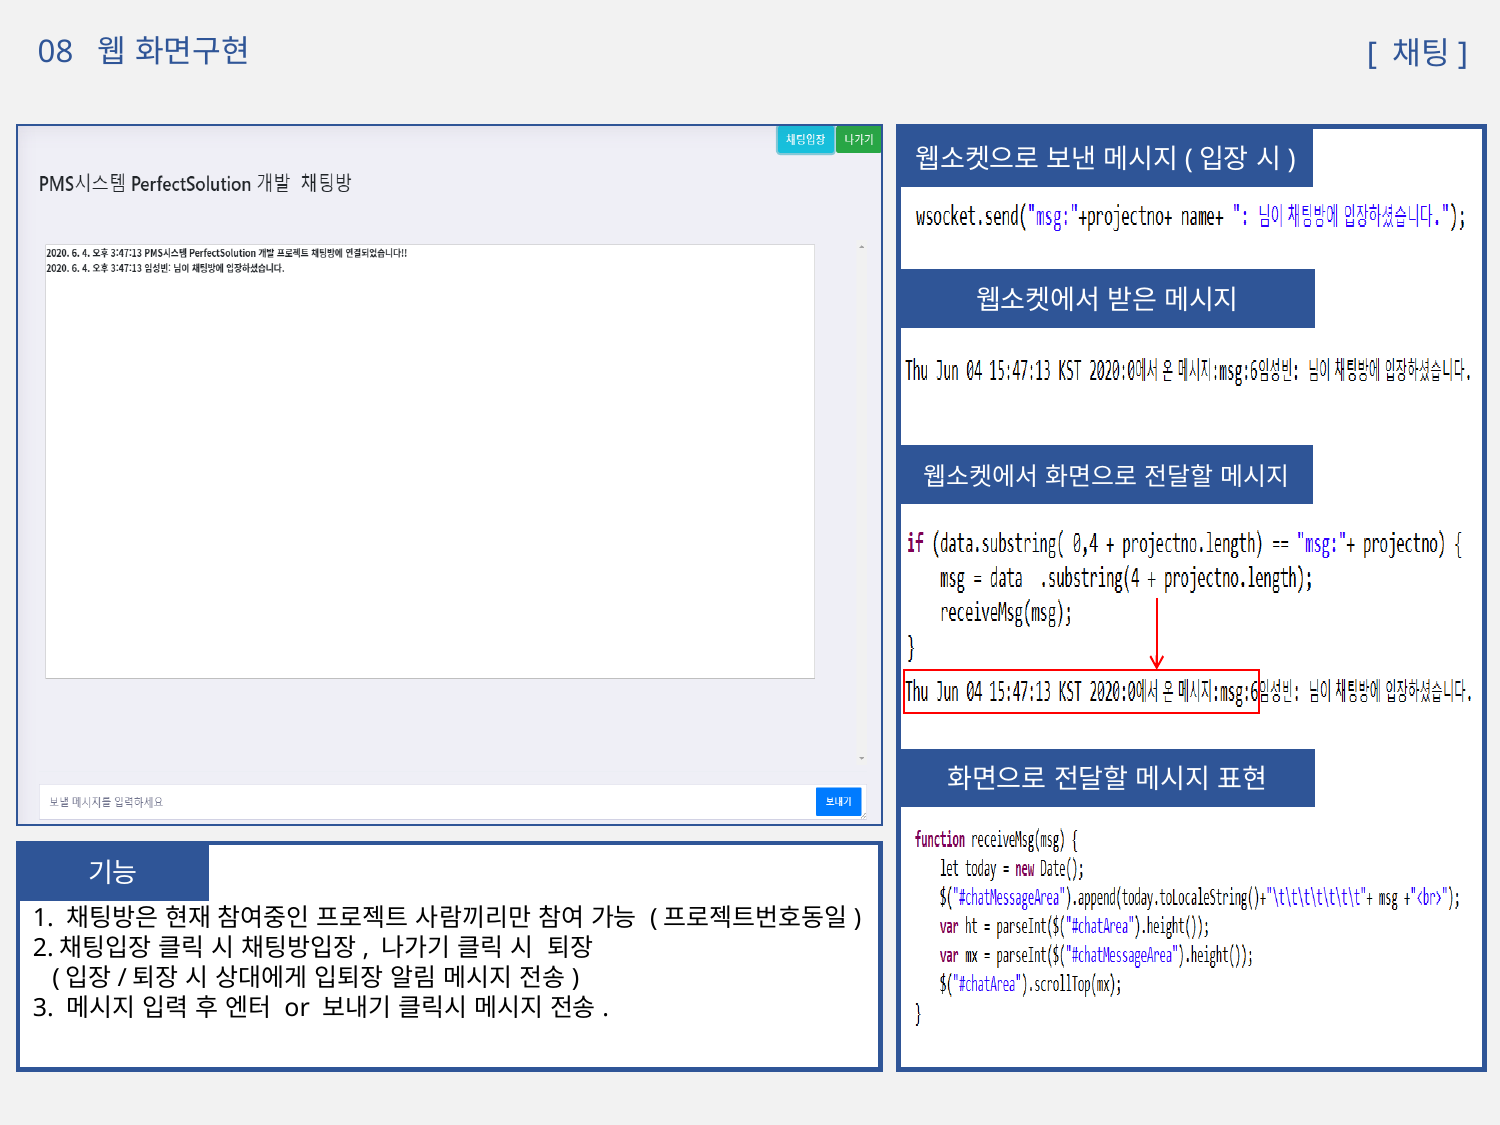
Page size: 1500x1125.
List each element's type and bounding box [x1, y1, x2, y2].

text_box [0, 0, 1500, 1125]
picture [18, 126, 881, 824]
picture [904, 675, 1479, 714]
picture [903, 354, 1478, 393]
picture [904, 525, 1468, 670]
picture [903, 813, 1462, 1030]
picture [904, 200, 1479, 262]
